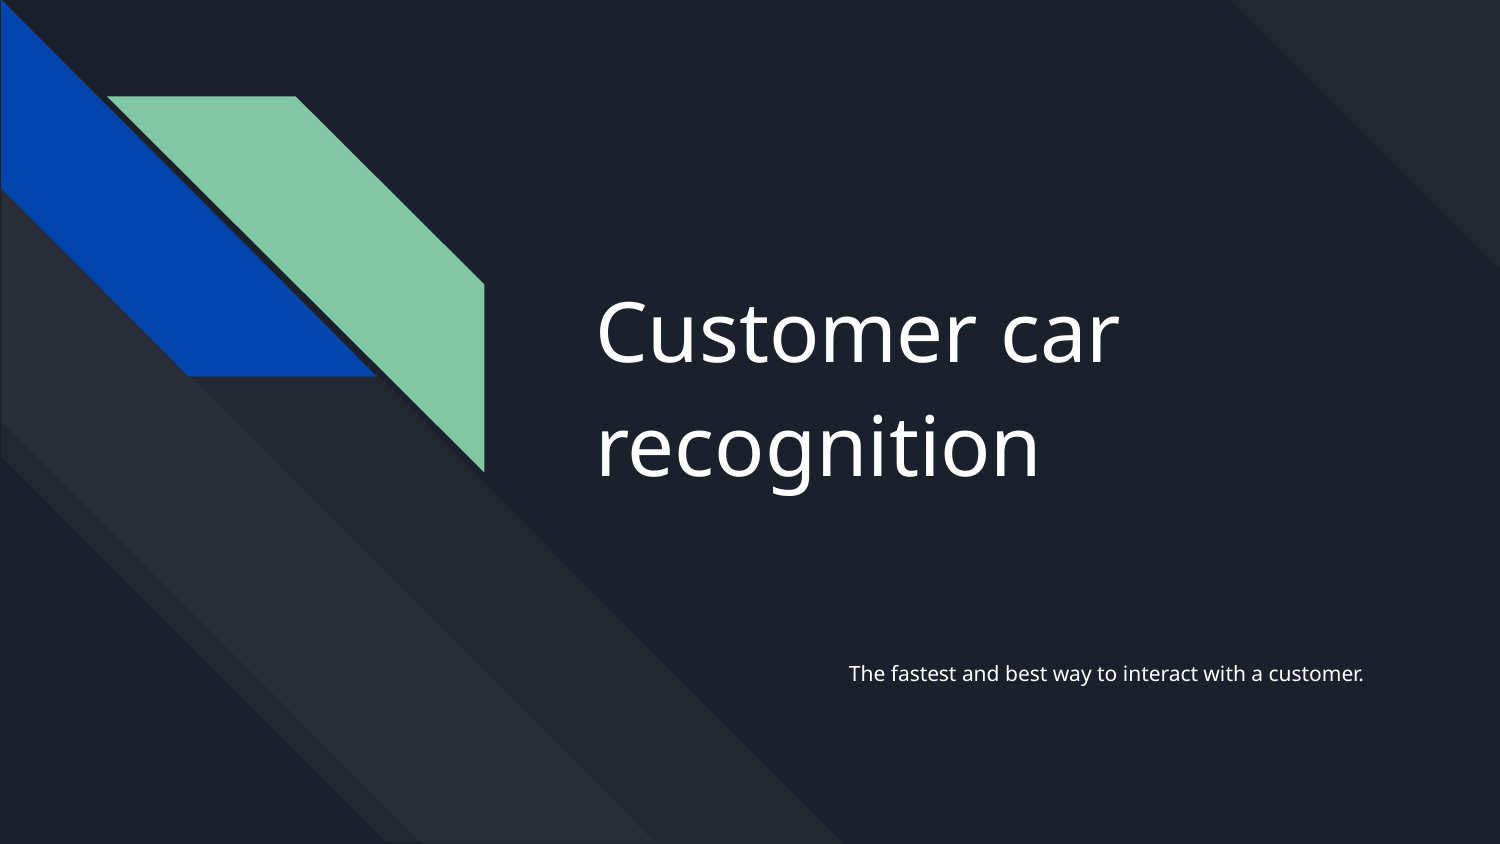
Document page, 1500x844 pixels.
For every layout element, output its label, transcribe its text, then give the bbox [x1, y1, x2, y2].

title Customer car recognition [580, 258, 1404, 518]
subtitle The fastest and best way to interact with a customer. [833, 643, 1404, 727]
